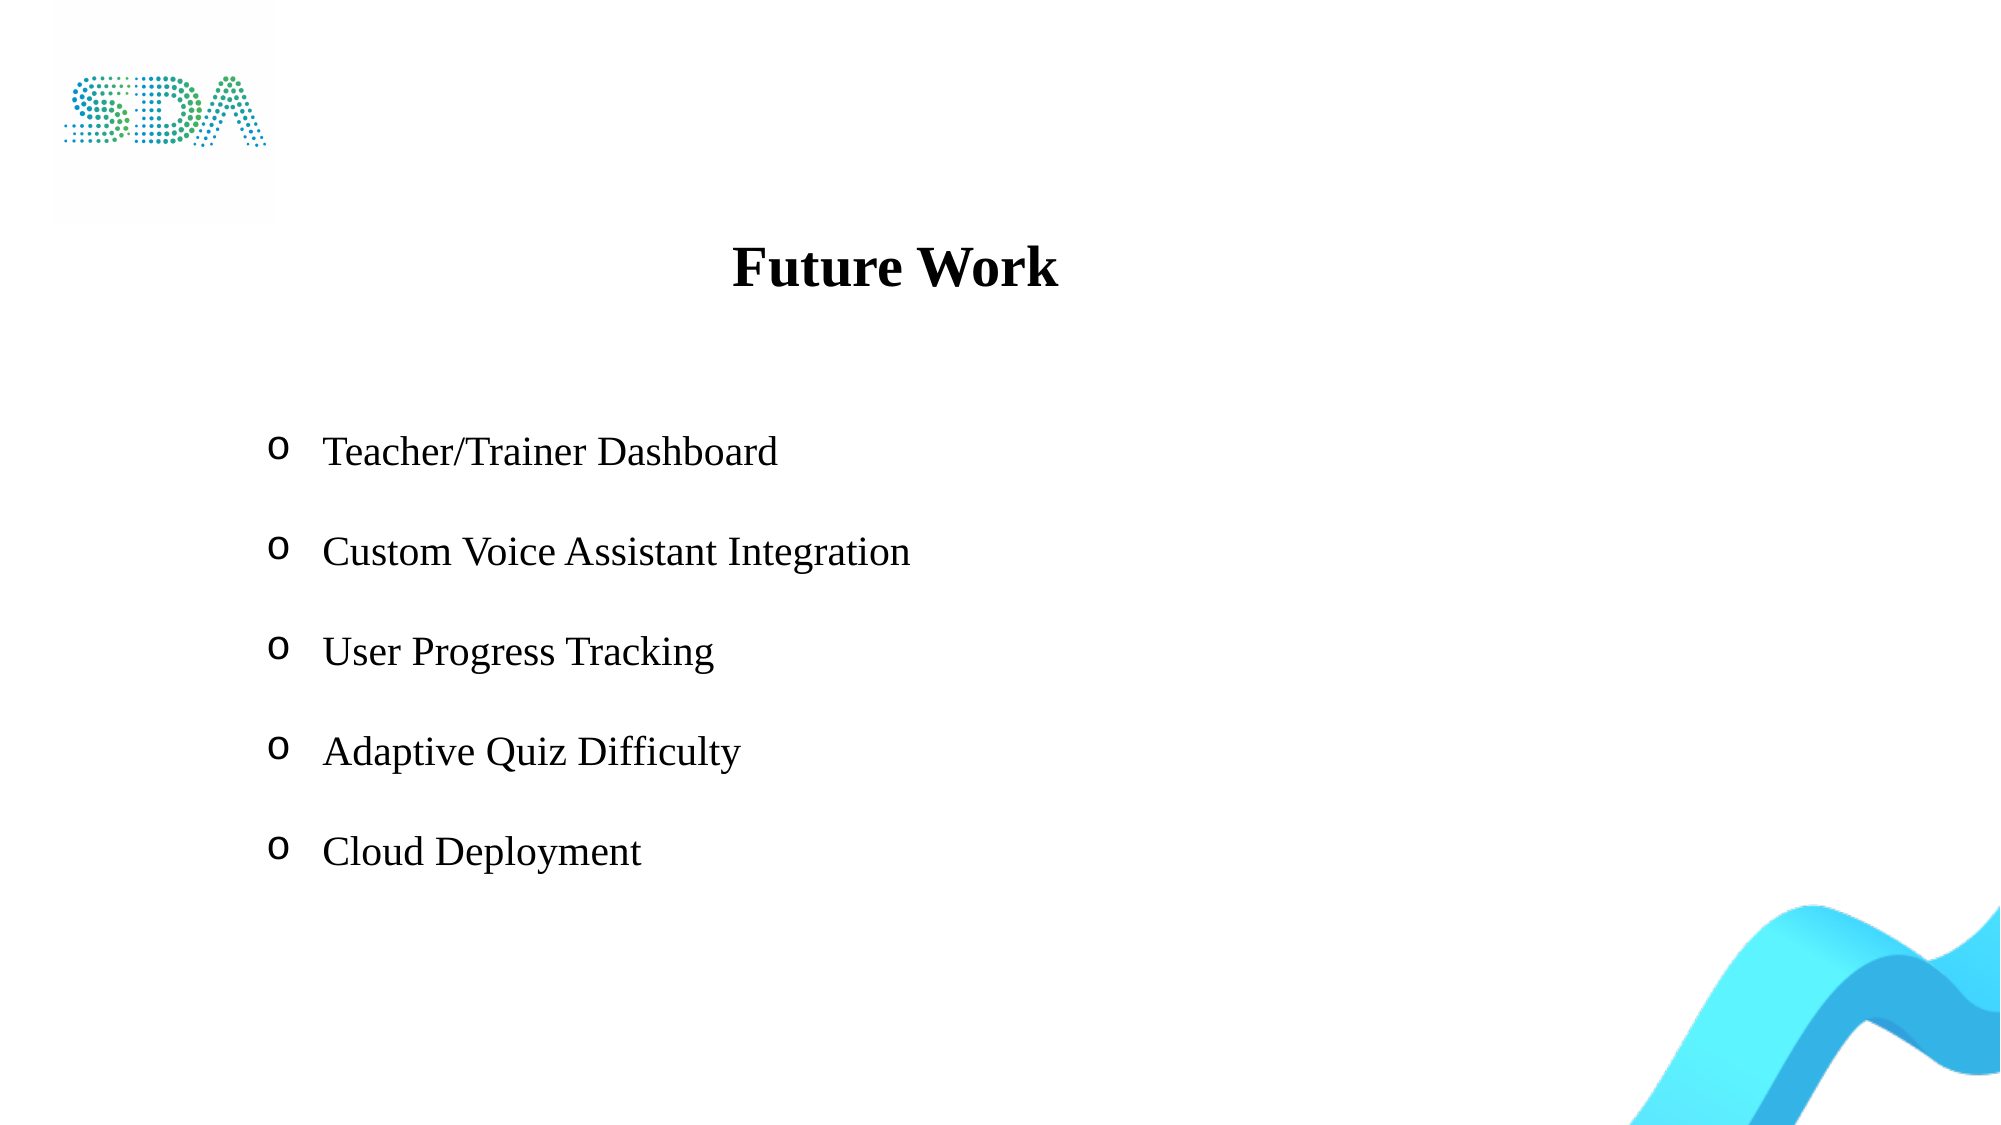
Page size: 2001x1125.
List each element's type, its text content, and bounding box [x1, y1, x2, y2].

text_box Teacher/Trainer Dashboard Custom Voice Assistant Integration User Progress Tracking Adaptive Quiz Difficulty Cloud Deployment [251, 366, 1251, 882]
text_box Future Work [718, 185, 1718, 306]
picture [52, 0, 277, 224]
picture [1414, 655, 2000, 1125]
